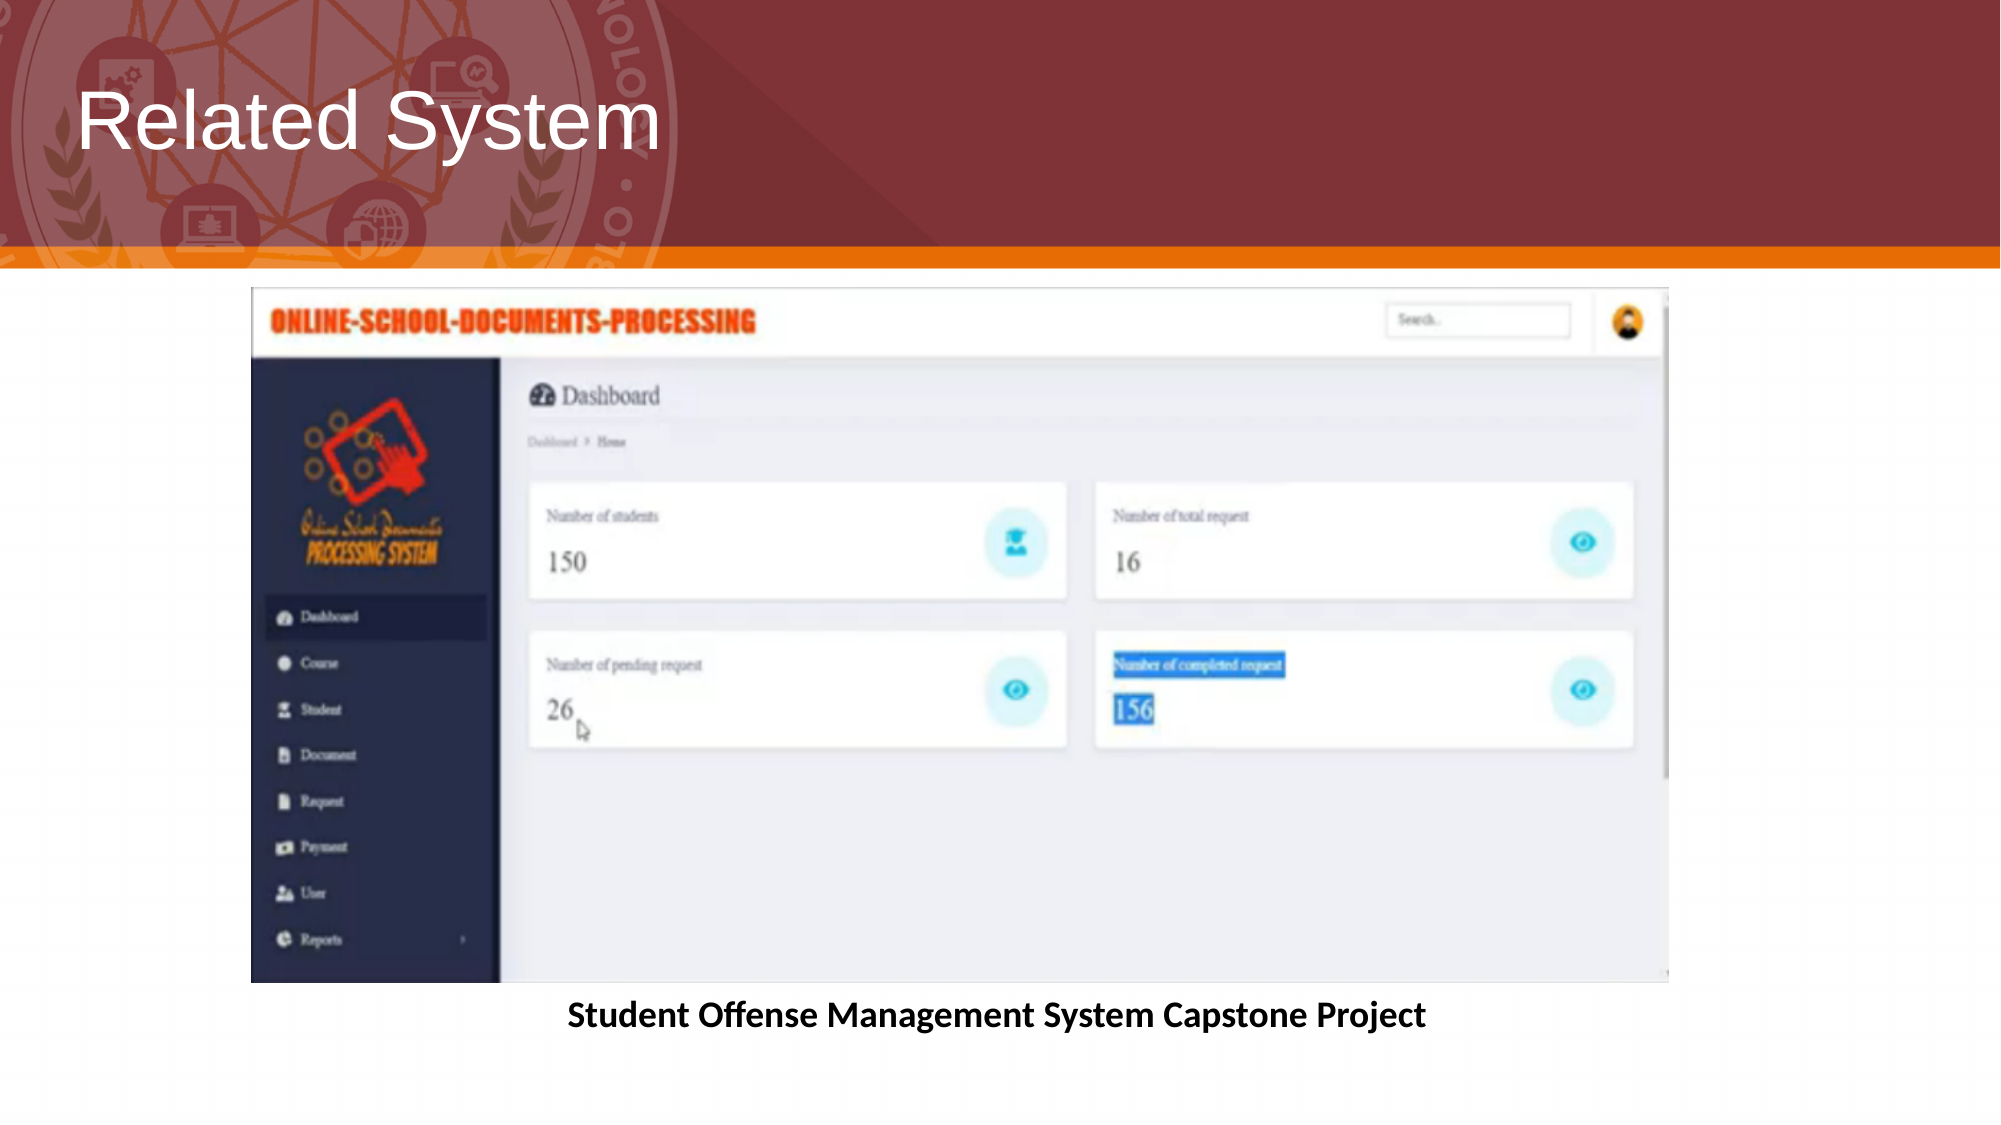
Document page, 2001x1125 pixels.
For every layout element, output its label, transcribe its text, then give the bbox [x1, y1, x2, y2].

text_box Student Offense Management System Capstone Project [507, 984, 1496, 1043]
title Related System [60, 37, 1944, 208]
picture [0, 0, 2001, 1125]
